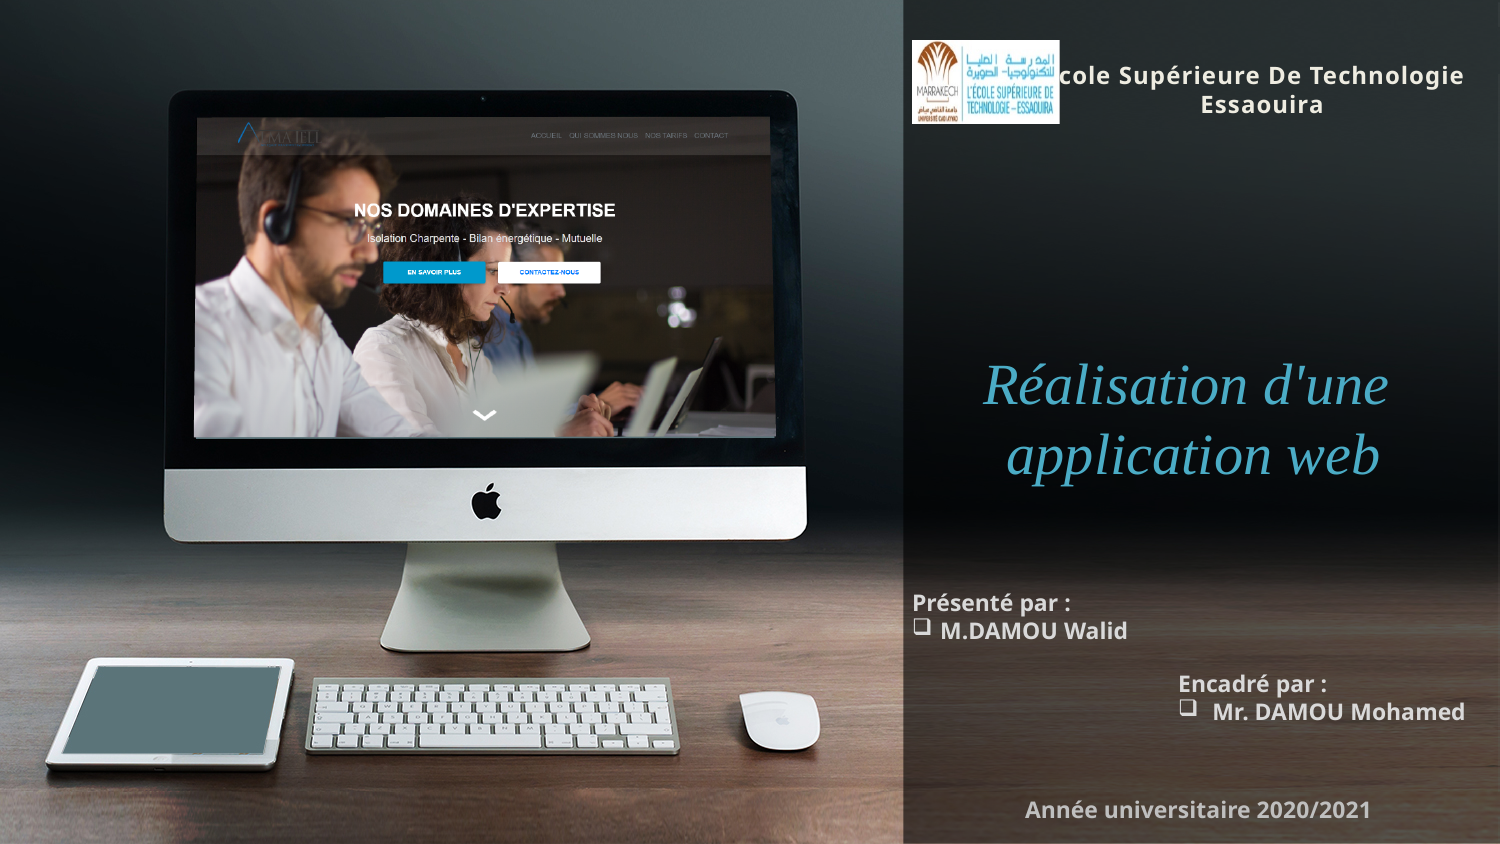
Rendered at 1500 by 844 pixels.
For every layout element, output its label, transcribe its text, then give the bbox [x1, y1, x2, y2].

text_box Réalisation d'une application web [897, 339, 1491, 494]
text_box Présenté par : M.DAMOU Walid [897, 581, 1315, 652]
picture [0, 0, 1500, 844]
text_box Année universitaire 2020/2021 [1010, 788, 1388, 831]
text_box Ecole Supérieure De Technologie Essaouira [1064, 53, 1500, 126]
text_box Encadré par : Mr. DAMOU Mohamed [1163, 662, 1491, 733]
